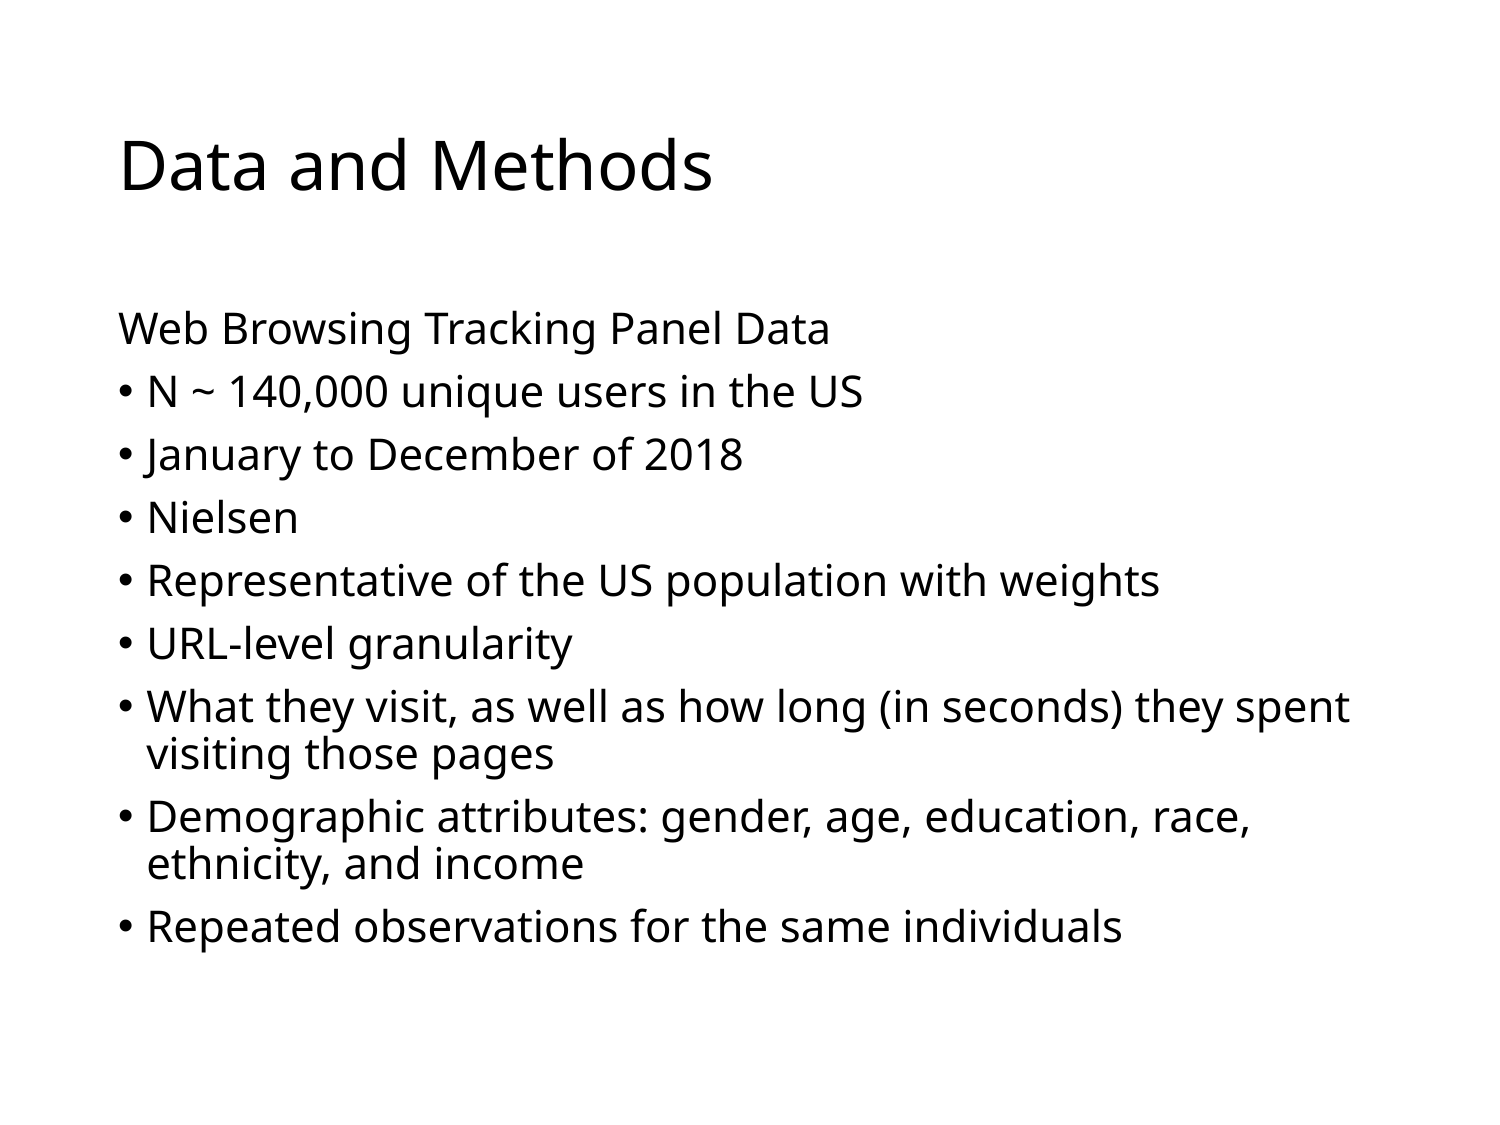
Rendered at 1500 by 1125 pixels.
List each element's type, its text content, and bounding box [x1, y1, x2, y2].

title Data and Methods [103, 59, 1397, 278]
list Web Browsing Tracking Panel Data N ~ 140,000 unique users in the US January to December of 2018 Nielsen Representative of the US population with weights URL-level granularity What they visit, as well as how long (in seconds) they spent visiting those pages Demographic attributes: gender, age, education, race, ethnicity, and income Repeated observations for the same individuals [103, 299, 1397, 1014]
